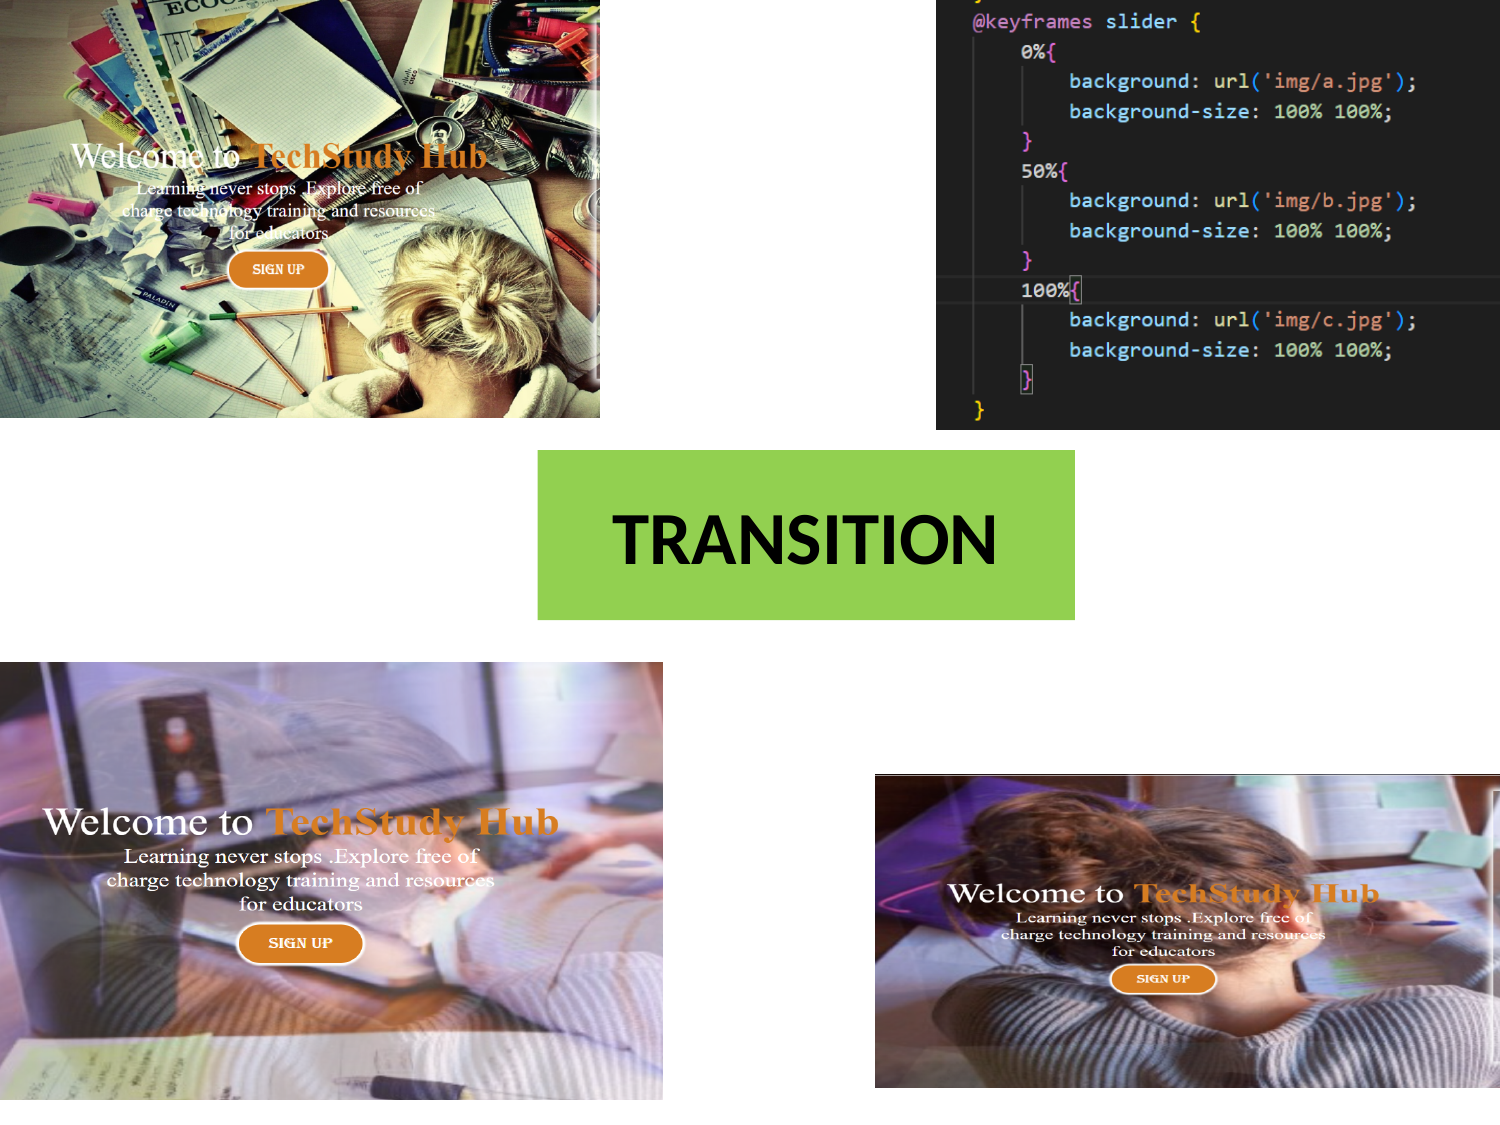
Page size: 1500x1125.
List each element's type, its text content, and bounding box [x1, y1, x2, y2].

picture [0, 662, 663, 1101]
title TRANSITION [537, 450, 1075, 621]
picture [0, 0, 601, 418]
picture [874, 774, 1500, 1088]
picture [936, 0, 1500, 430]
